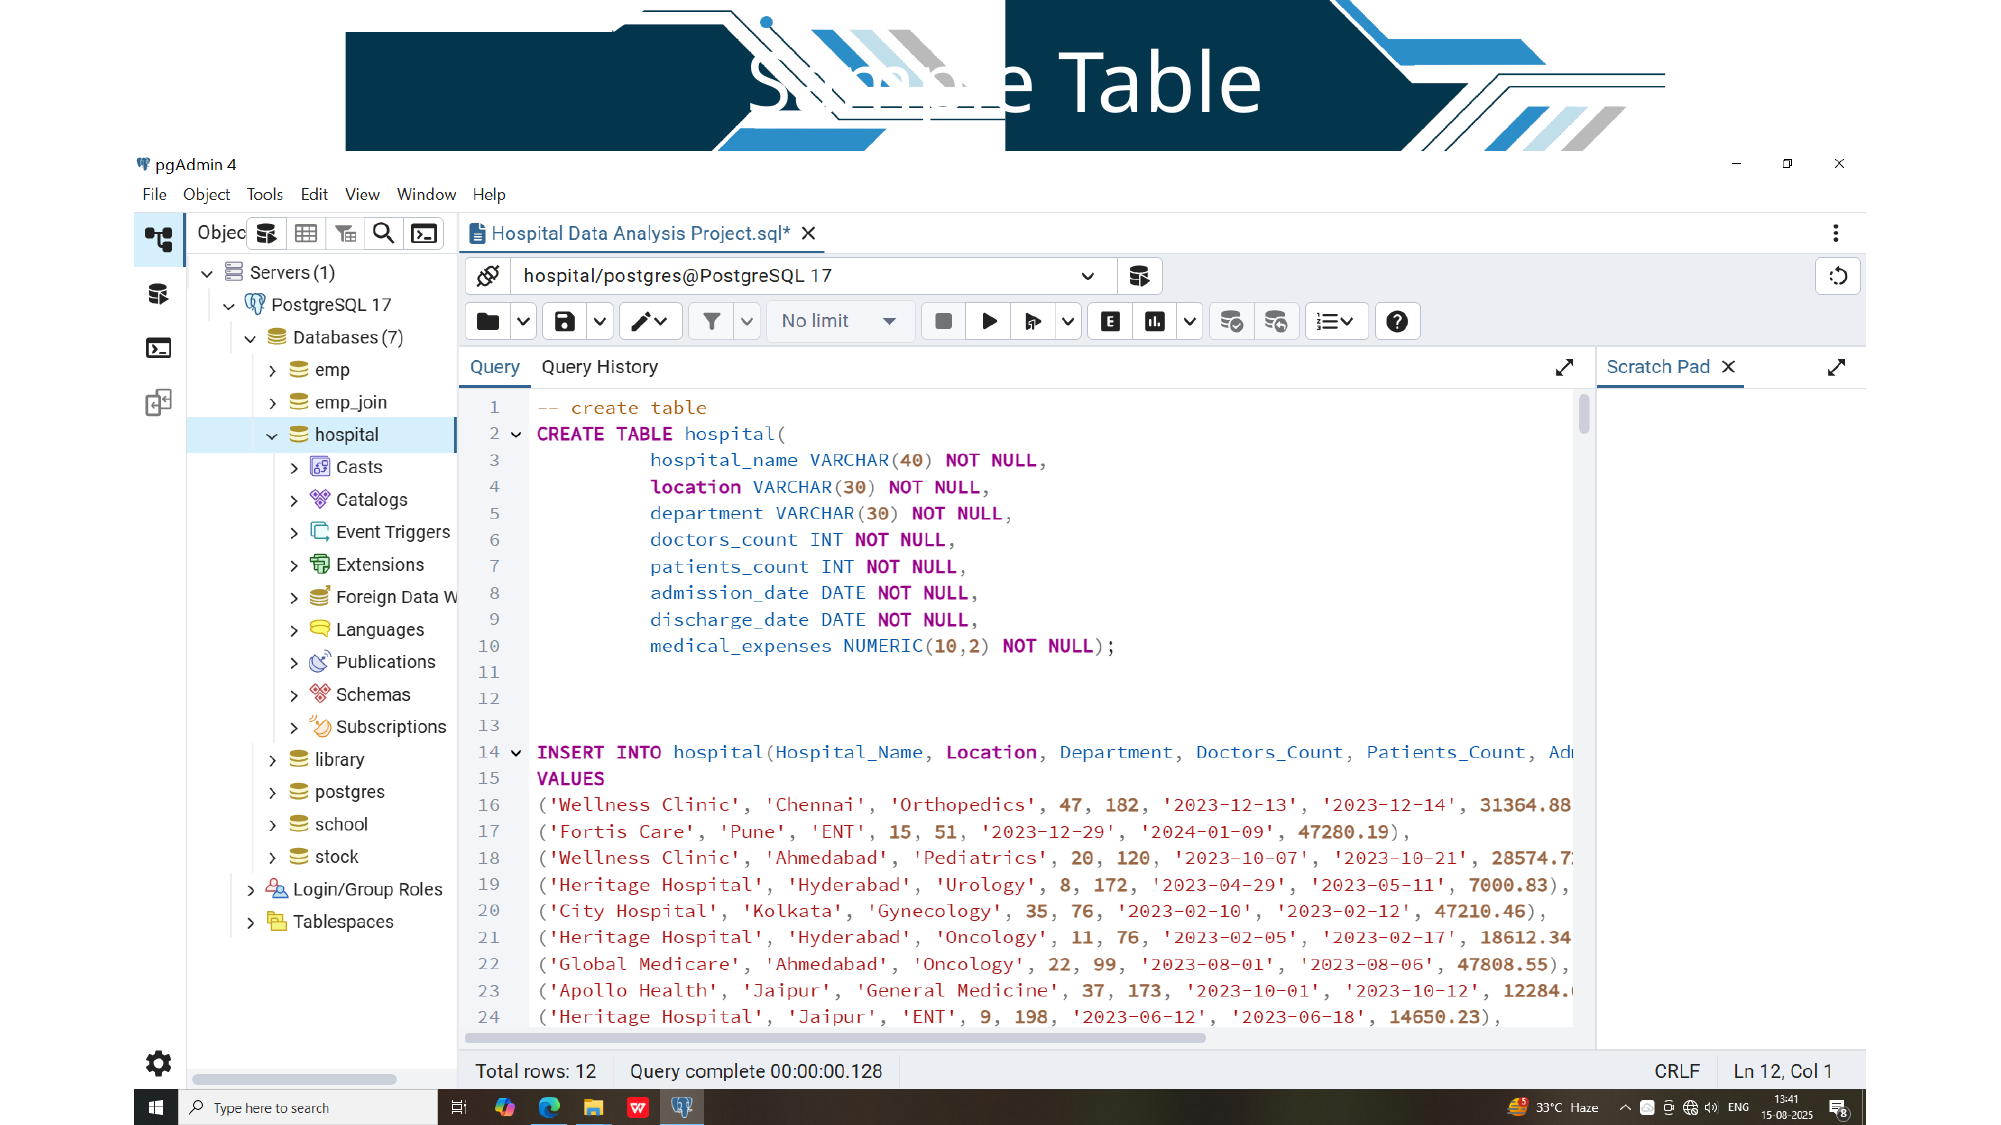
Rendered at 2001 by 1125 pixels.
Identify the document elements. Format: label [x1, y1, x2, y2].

picture [134, 151, 1866, 1125]
text_box [345, 0, 1666, 151]
